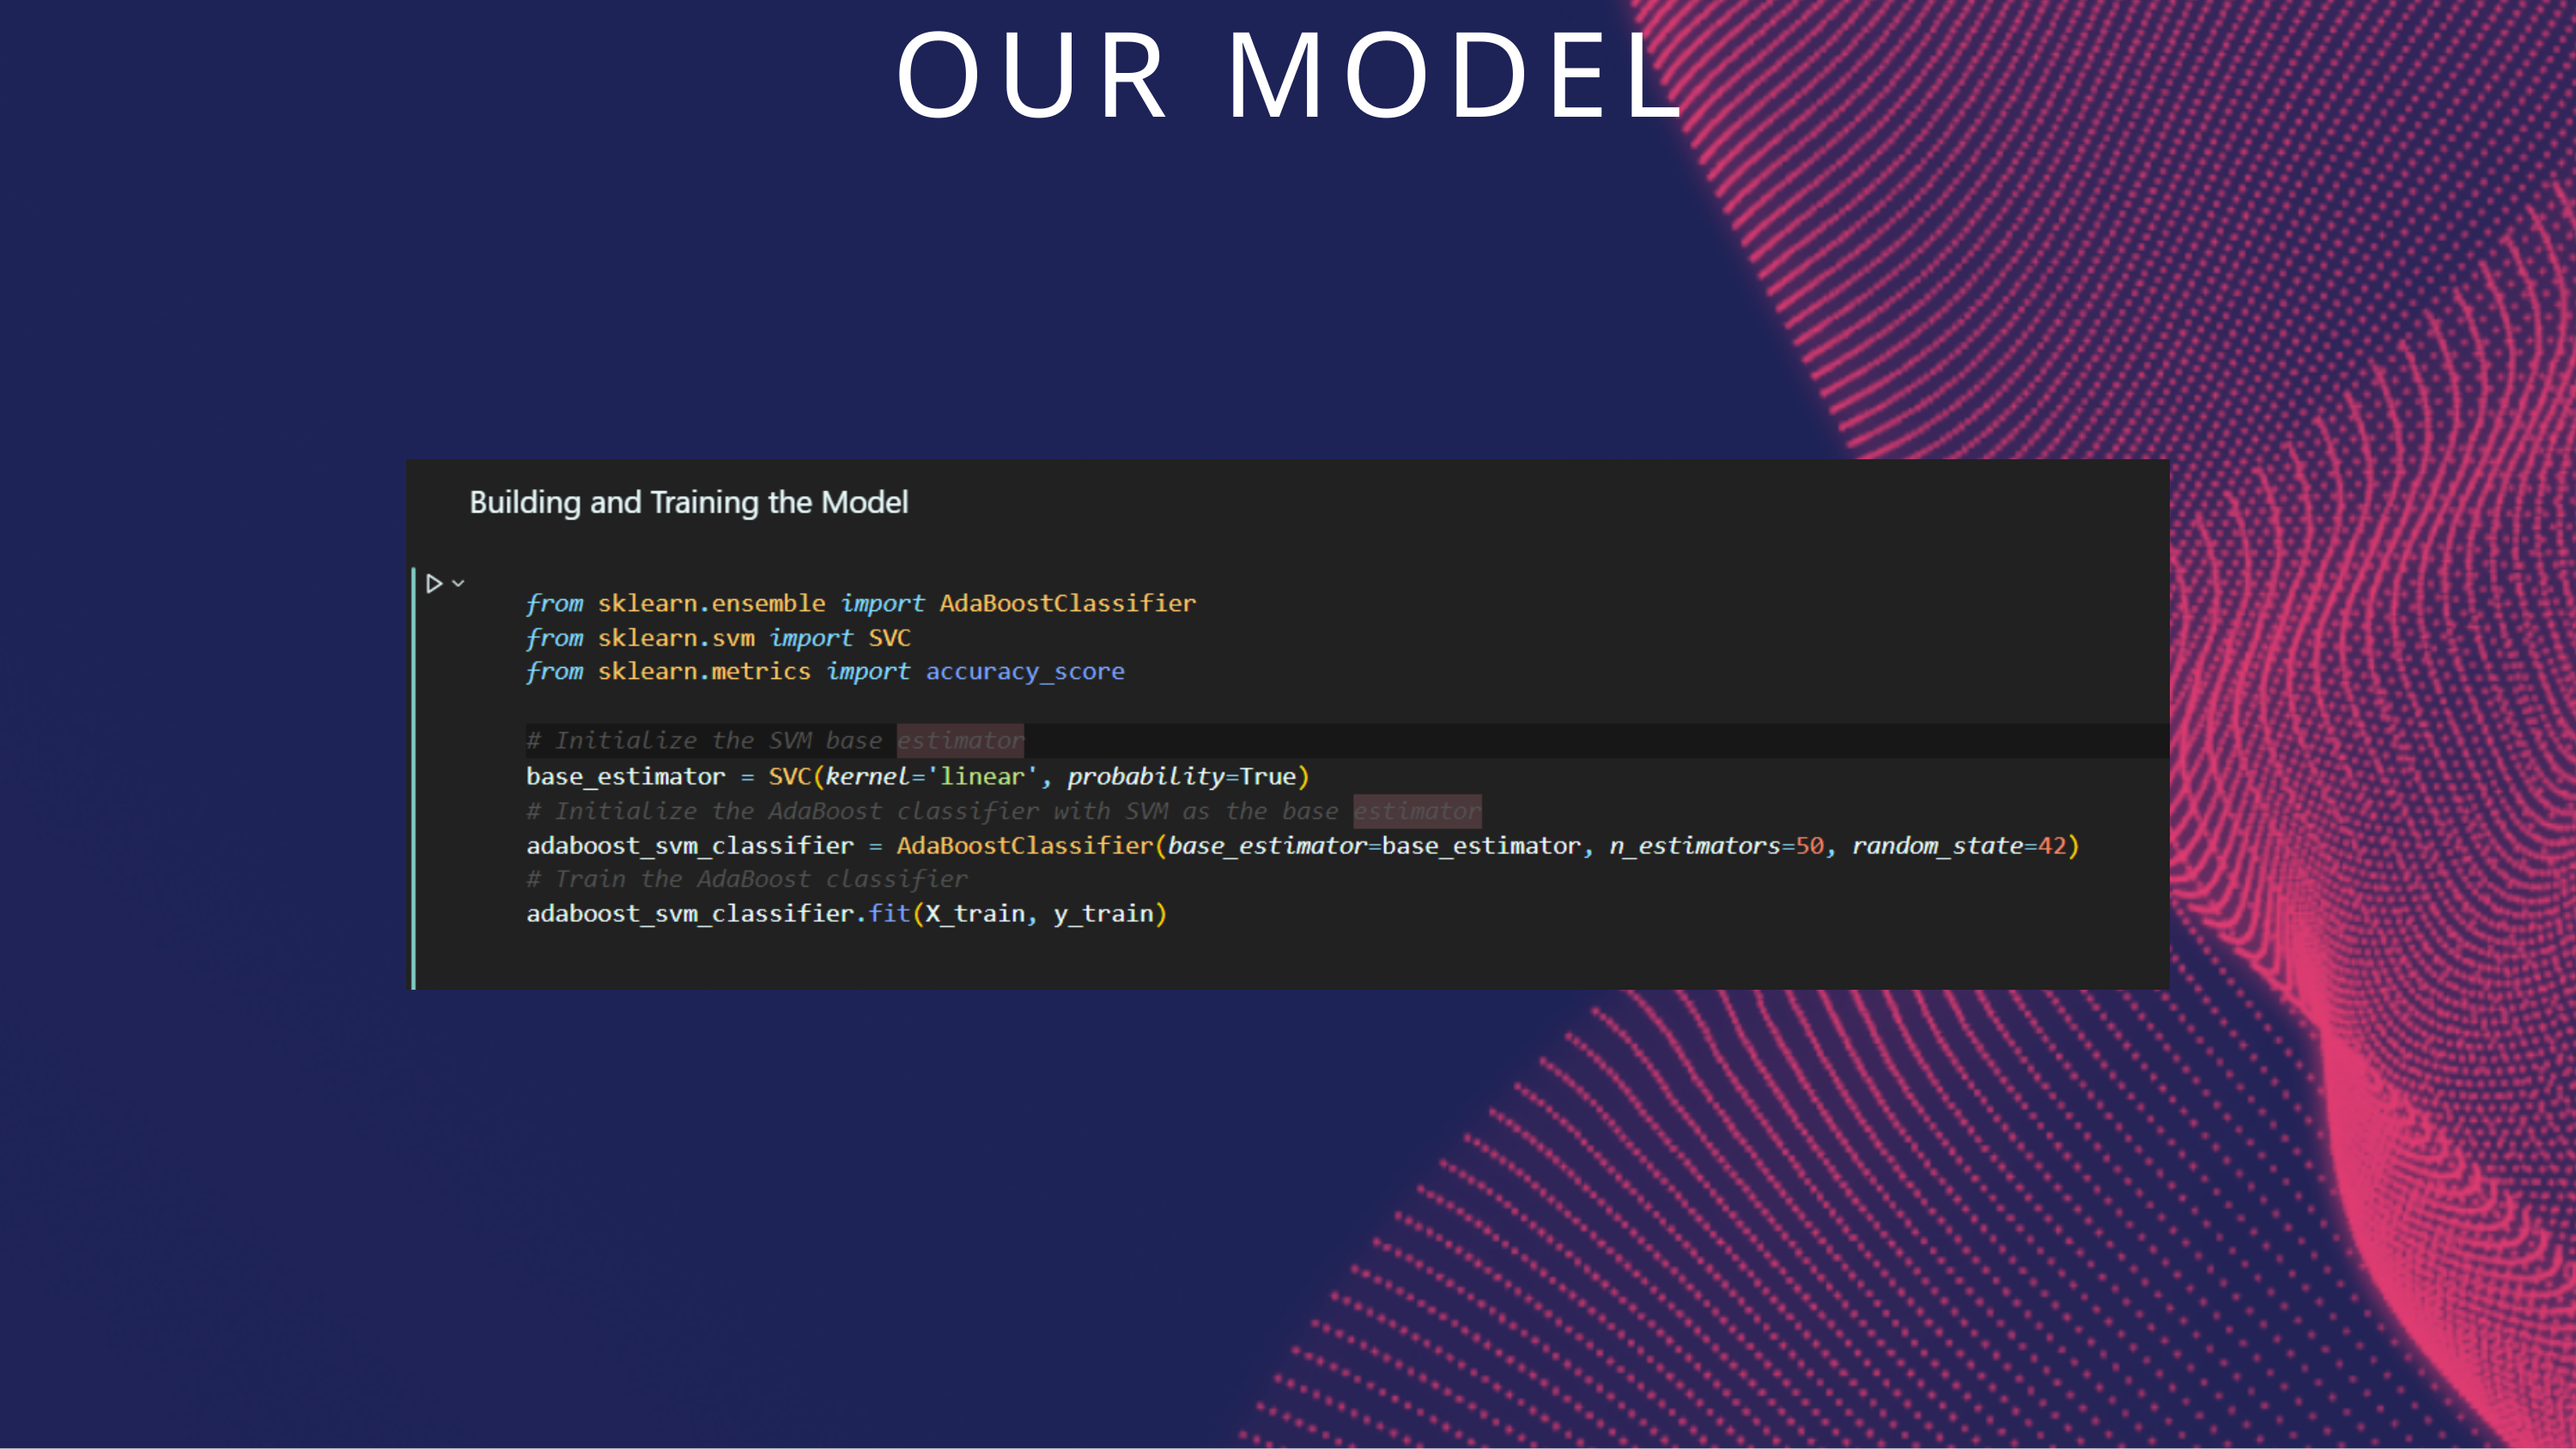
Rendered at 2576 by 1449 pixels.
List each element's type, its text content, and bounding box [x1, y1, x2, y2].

text_box OUR MODEL [482, 0, 2094, 141]
text_box [406, 459, 2170, 990]
text_box [0, 0, 2576, 1449]
